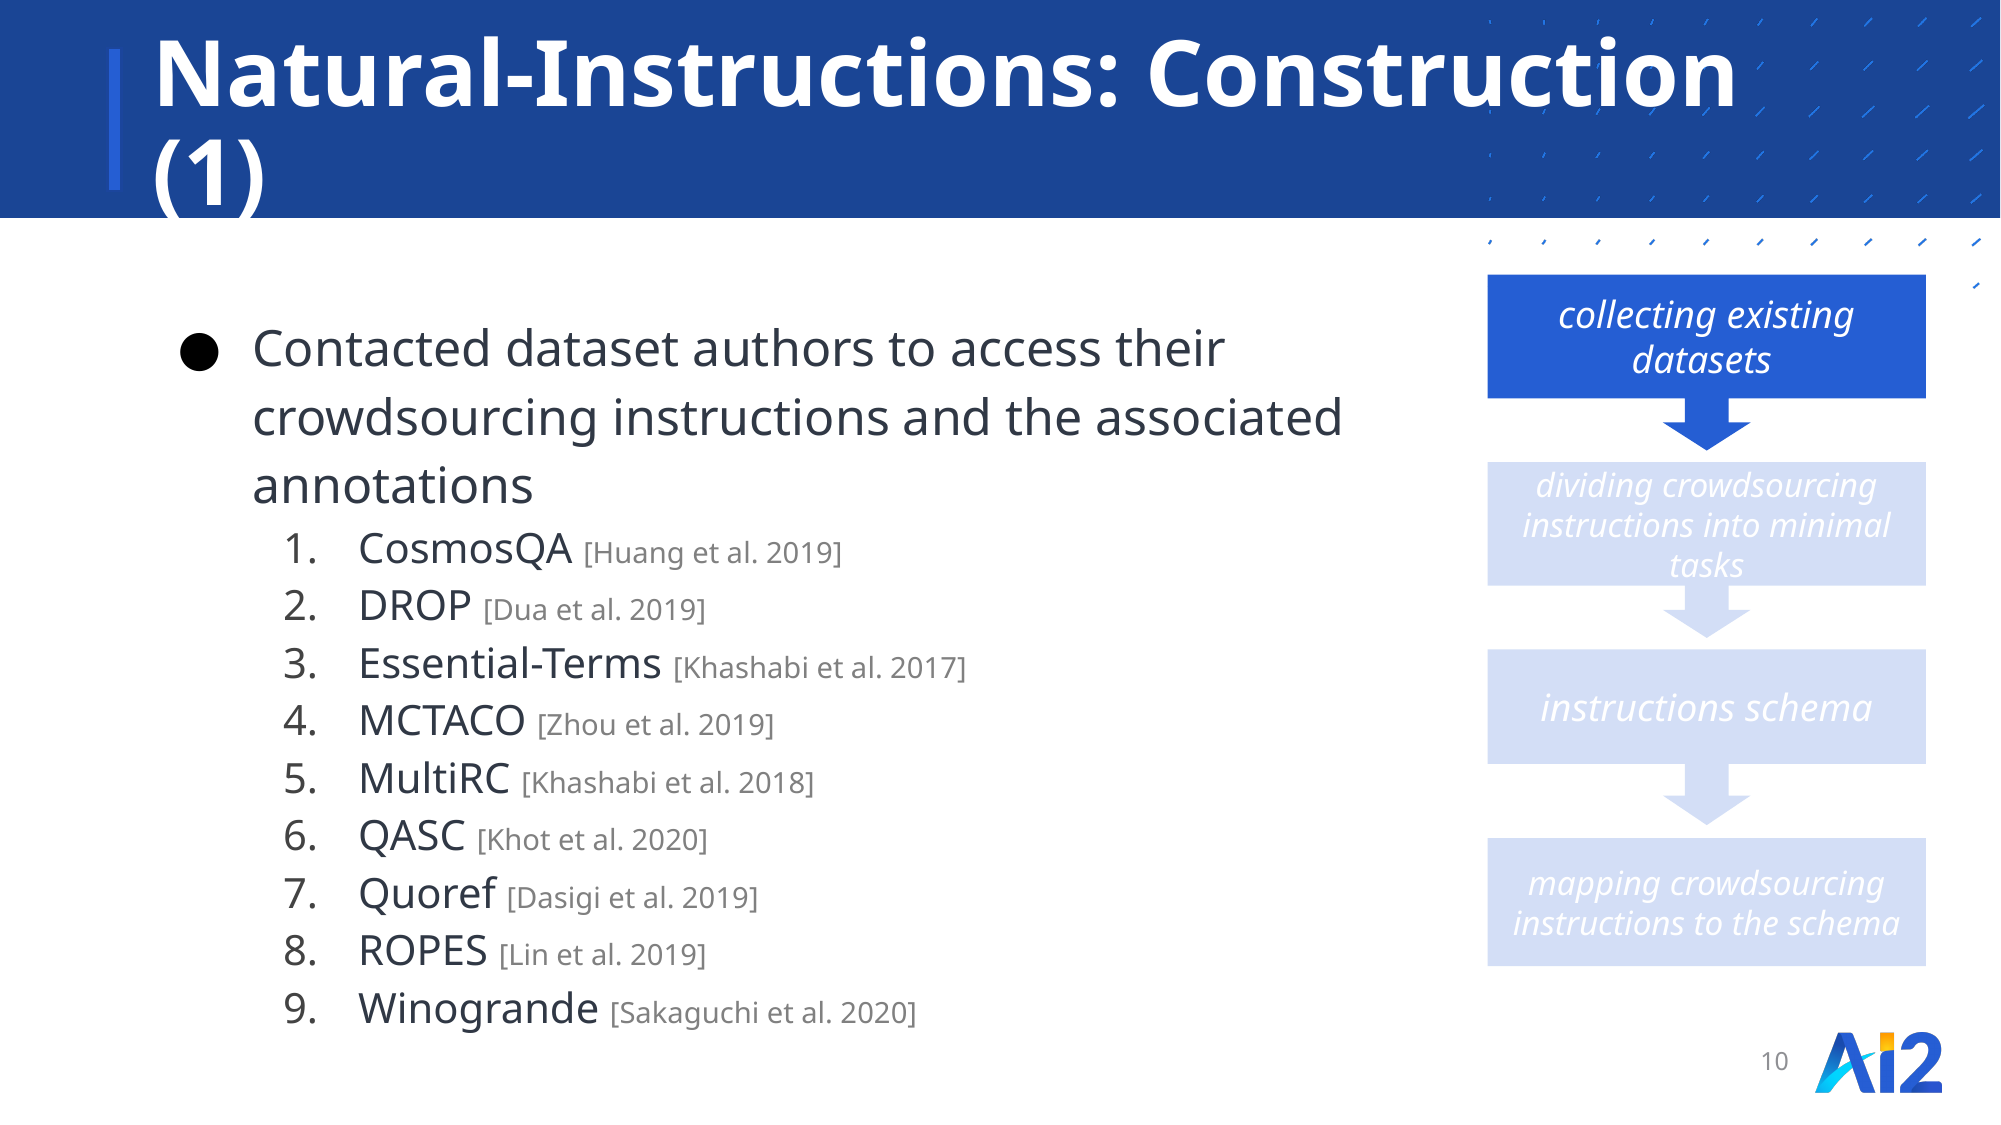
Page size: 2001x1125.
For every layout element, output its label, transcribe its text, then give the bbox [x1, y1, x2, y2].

title Natural-Instructions: Construction (1) [137, 47, 1863, 206]
text_box collecting existing datasets [1486, 273, 1927, 452]
text_box dividing crowdsourcing instructions into minimal tasks [1486, 461, 1927, 640]
picture [1487, 0, 2000, 289]
slide_number 10 [1716, 1032, 1804, 1093]
text_box mapping crowdsourcing instructions to the schema [1487, 837, 1927, 967]
text_box instructions schema [1486, 648, 1927, 827]
list Contacted dataset authors to access their crowdsourcing instructions and the associated annotations CosmosQA [Huang et al. 2019] DROP [Dua et al. 2019] Essential-Terms [Khashabi et al. 2017] MCTACO [Zhou et al. 2019] MultiRC [Khashabi et al. 2018] QASC [Khot et al. 2020] Quoref [Dasigi et al. 2019] ROPES [Lin et al. 2019] Winogrande [Sakaguchi et al. 2020] [137, 299, 1488, 1014]
picture [1815, 1032, 1942, 1093]
